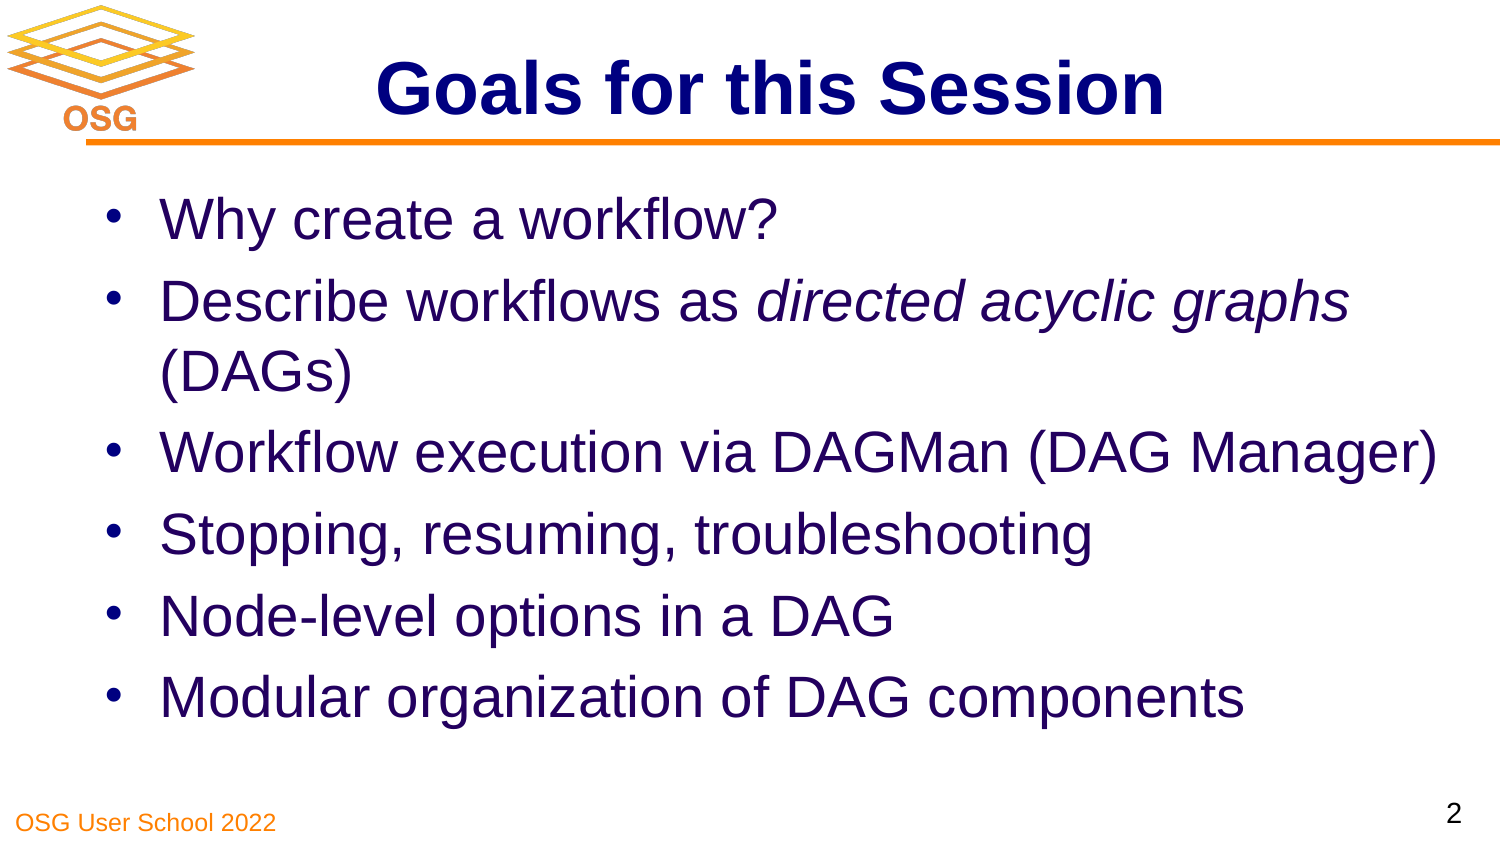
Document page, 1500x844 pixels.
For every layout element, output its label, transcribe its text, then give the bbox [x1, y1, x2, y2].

picture [7, 5, 195, 131]
slide_number 2 [1431, 787, 1500, 844]
title Goals for this Session [201, 14, 1342, 155]
list Why create a workflow? Describe workflows as directed acyclic graphs (DAGs) Workflow execution via DAGMan (DAG Manager) Stopping, resuming, troubleshooting Node-level options in a DAG Modular organization of DAG components [88, 173, 1459, 751]
